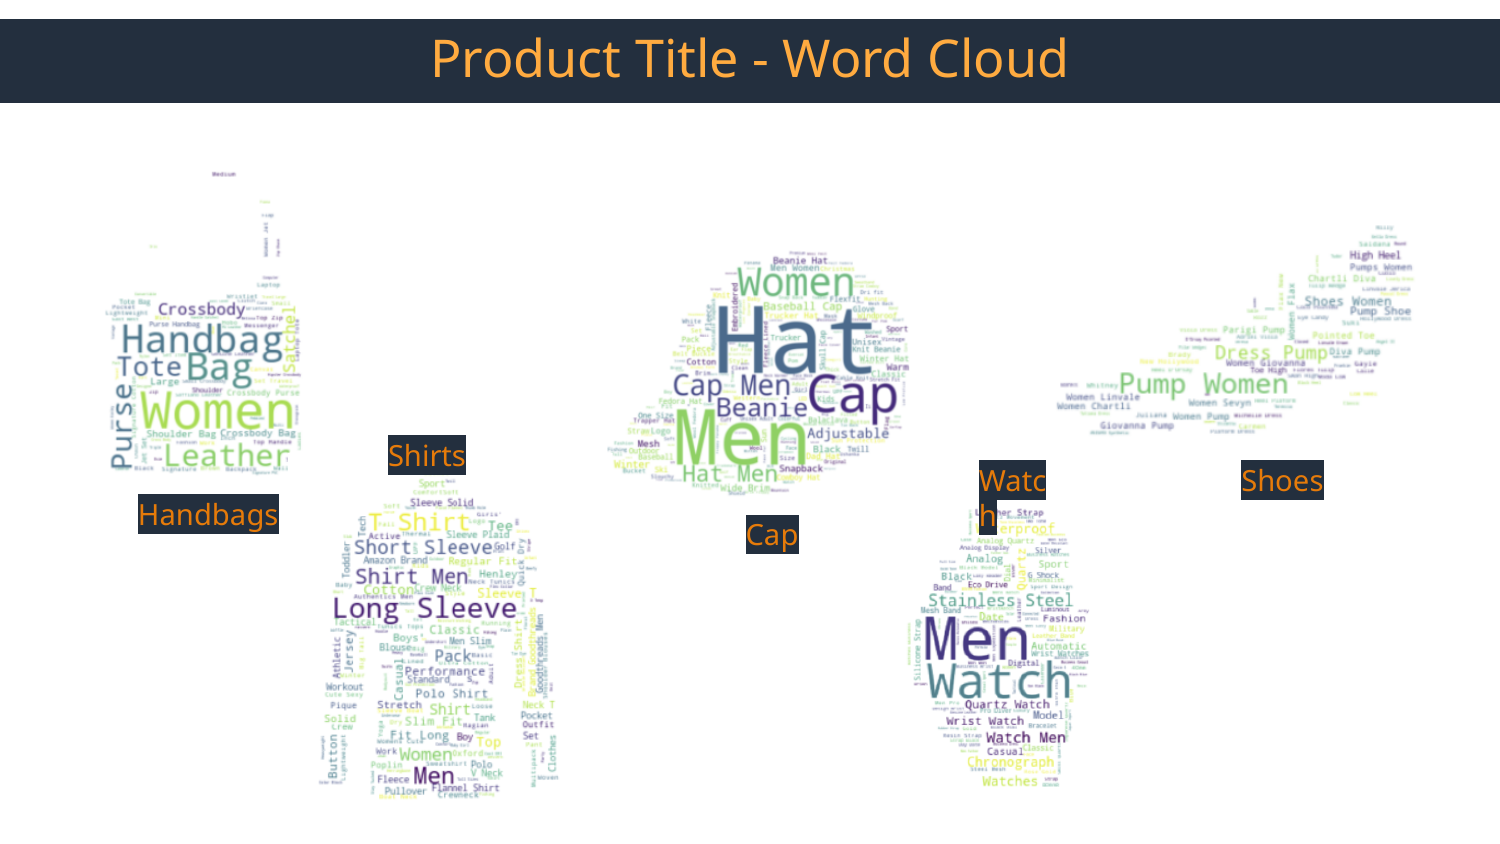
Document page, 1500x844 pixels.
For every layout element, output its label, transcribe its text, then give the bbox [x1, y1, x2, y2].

text_box Cap [730, 520, 846, 576]
picture [1040, 199, 1435, 460]
text_box Handbags [123, 510, 282, 521]
picture [53, 157, 1136, 834]
text_box Watch [963, 447, 1079, 481]
text_box Shirts [373, 421, 581, 452]
title Product Title - Word Cloud [0, 19, 1500, 103]
text_box Shoes [1226, 468, 1342, 521]
